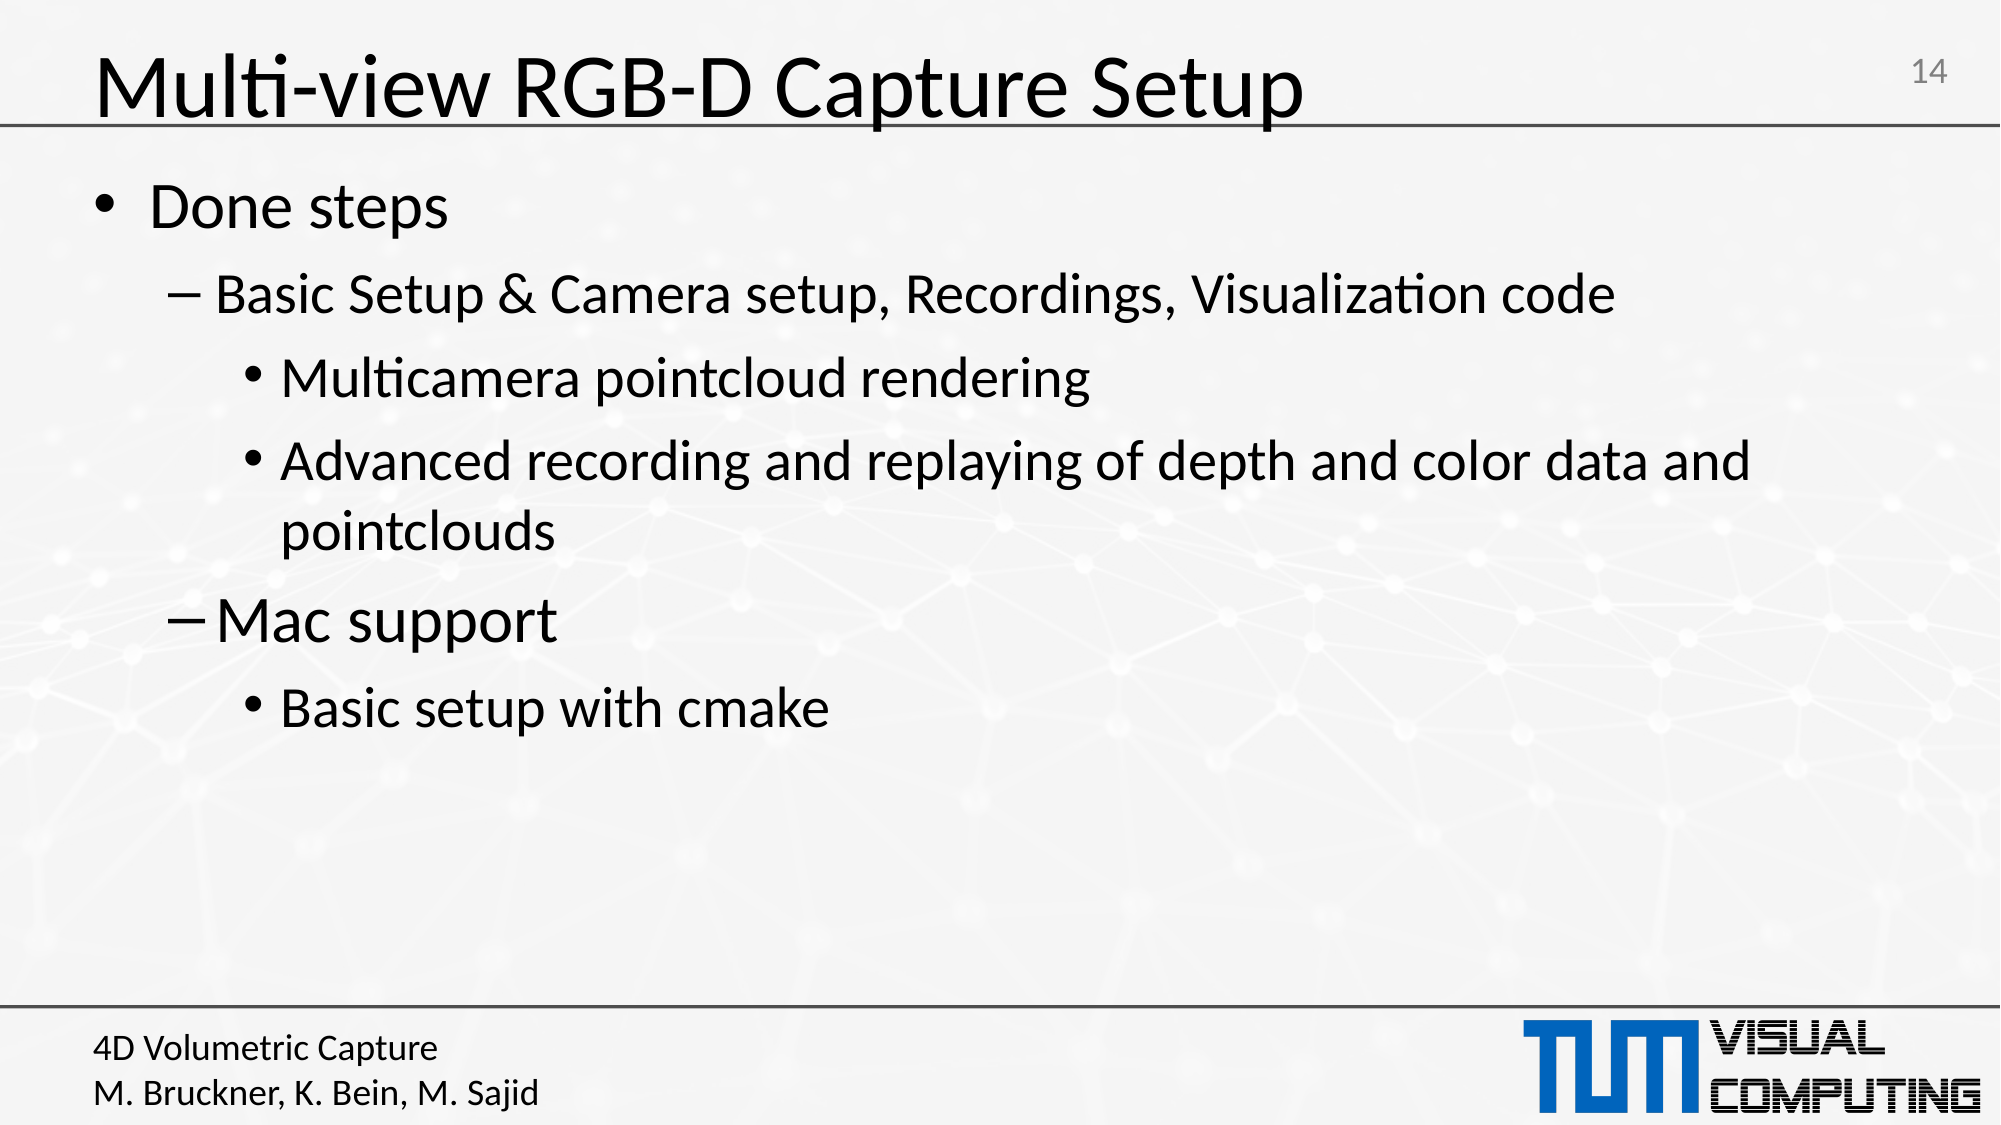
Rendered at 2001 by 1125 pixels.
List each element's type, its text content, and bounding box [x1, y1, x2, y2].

picture [1523, 1018, 1983, 1117]
title Multi-view RGB-D Capture Setup [78, 0, 1510, 143]
list Done steps Basic Setup & Camera setup, Recordings, Visualization code Multicamera pointcloud rendering Advanced recording and replaying of depth and color data and pointclouds Mac support Basic setup with cmake [78, 154, 1920, 959]
